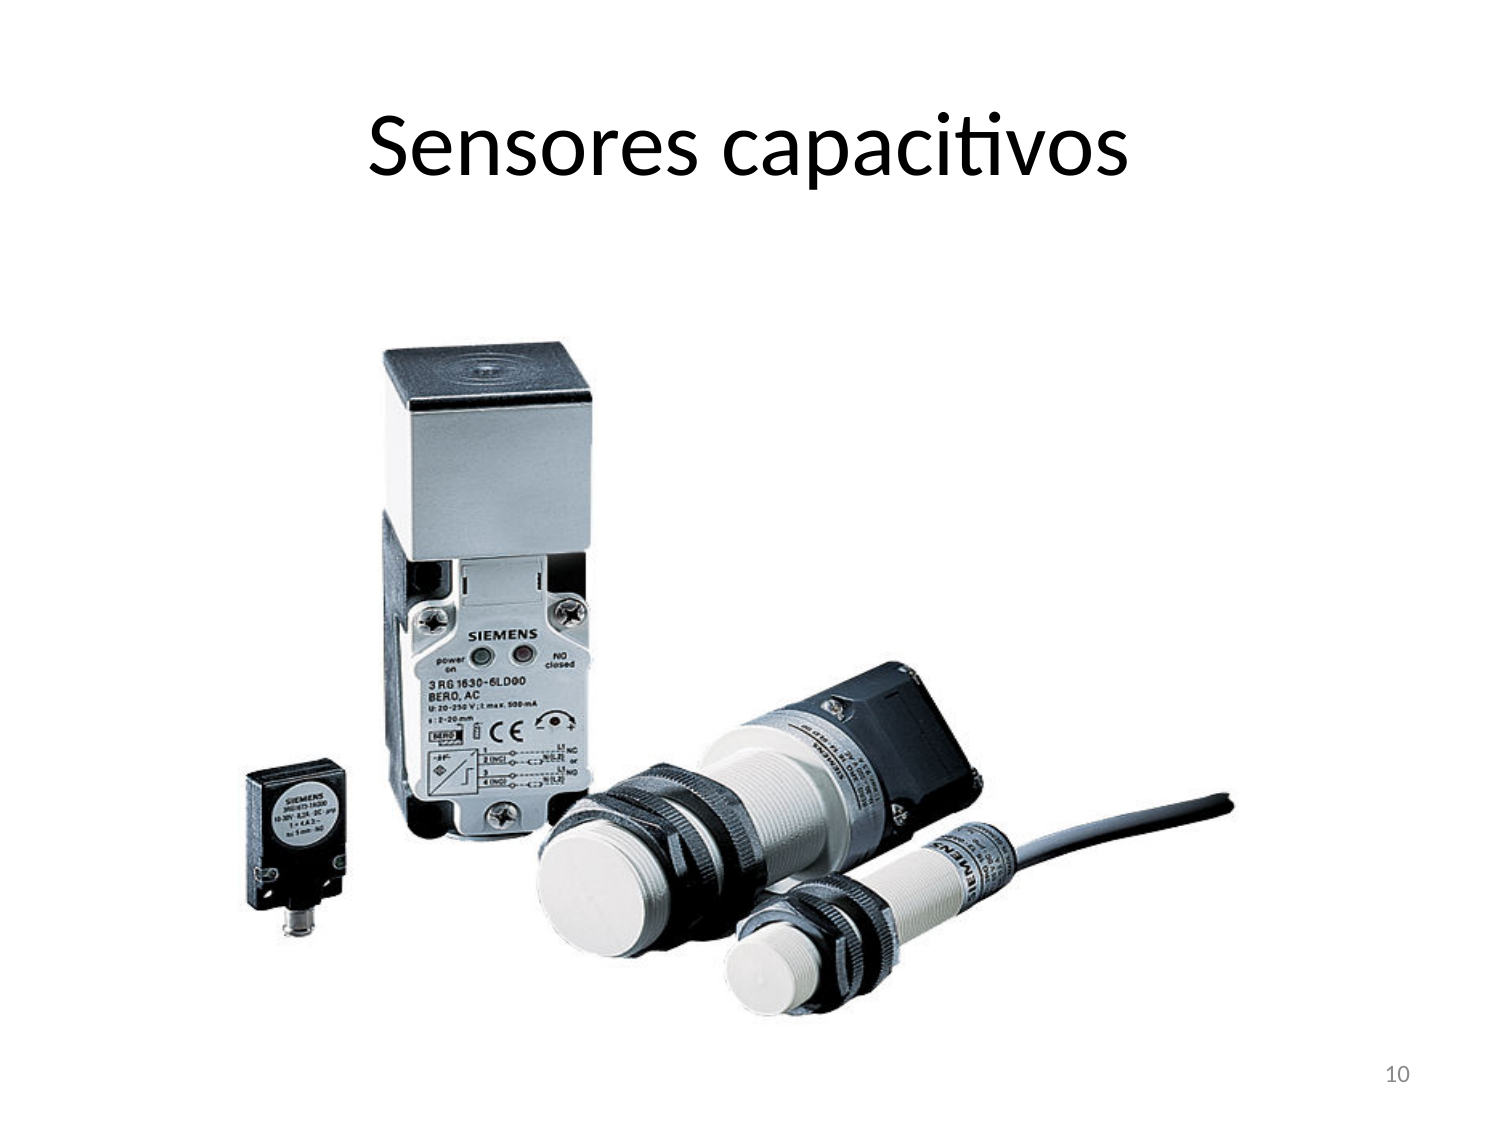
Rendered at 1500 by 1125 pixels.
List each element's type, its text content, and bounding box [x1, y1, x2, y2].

title Sensores capacitivos [75, 45, 1425, 233]
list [229, 326, 1247, 1036]
slide_number 10 [1074, 1042, 1425, 1103]
